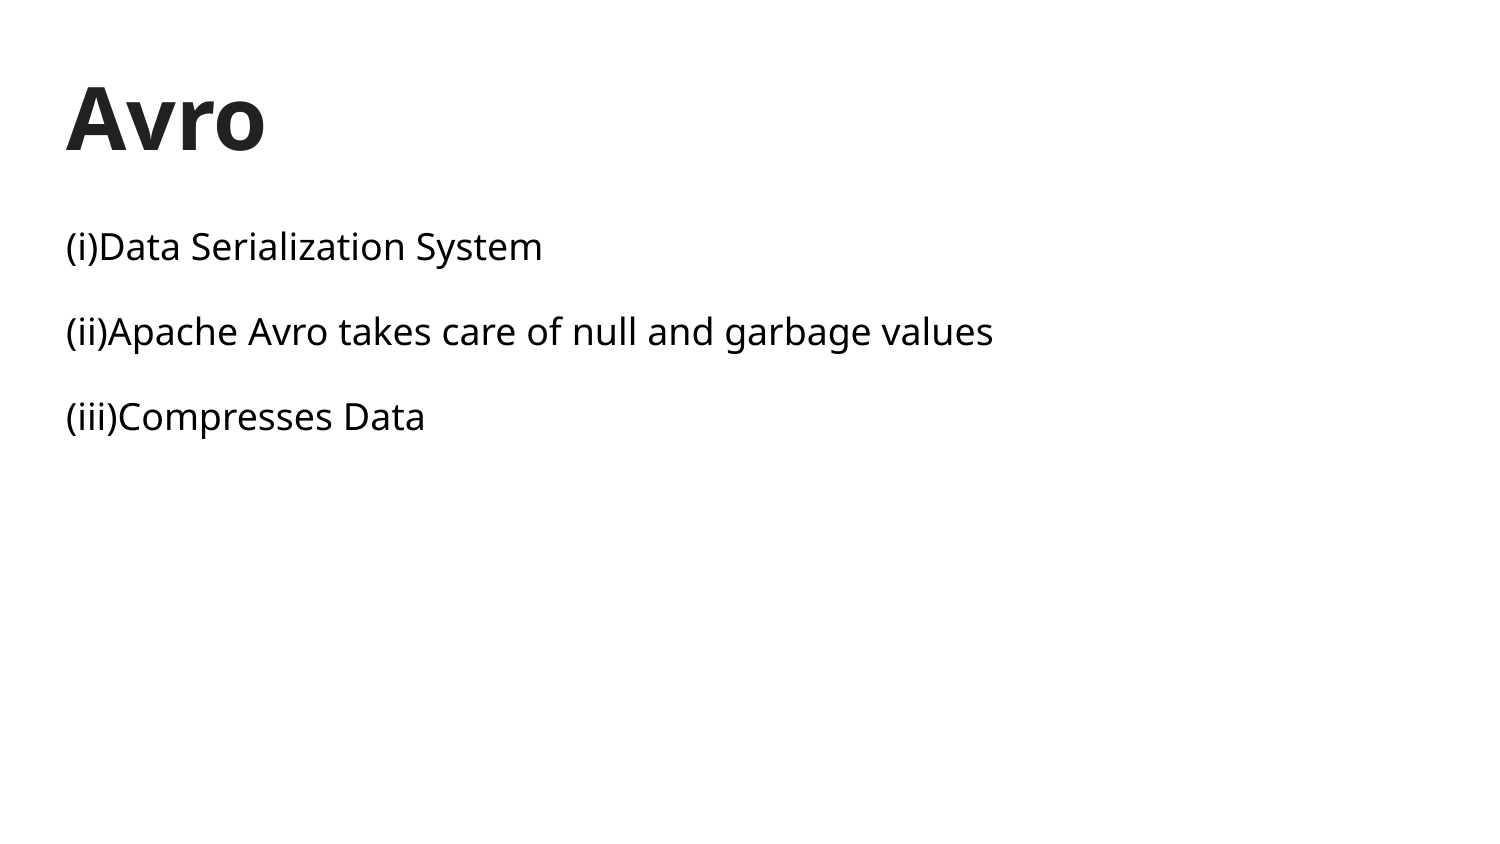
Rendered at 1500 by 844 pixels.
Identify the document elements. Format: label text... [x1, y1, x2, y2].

title Avro [51, 48, 1449, 180]
list (i)Data Serialization System (ii)Apache Avro takes care of null and garbage values (iii)Compresses Data [51, 201, 1449, 750]
